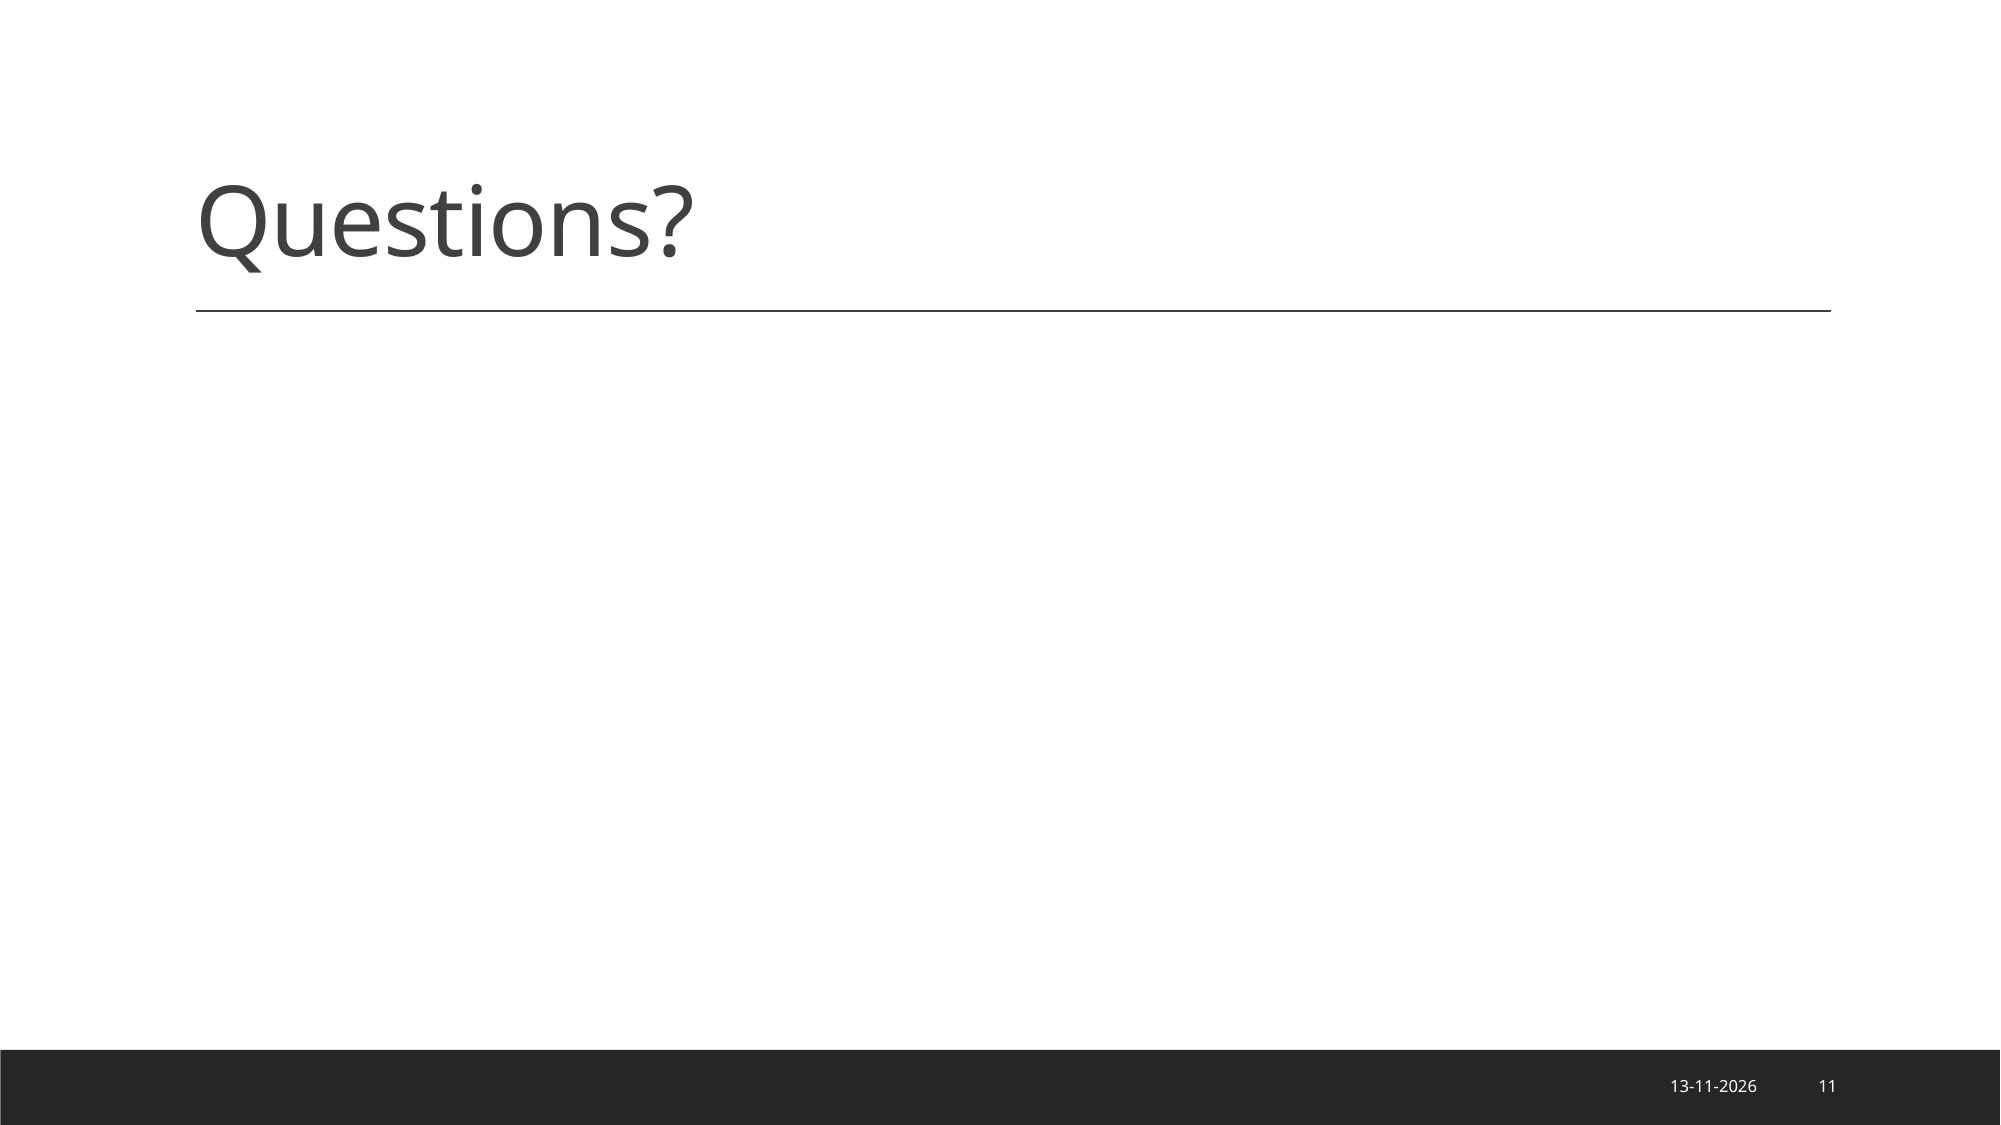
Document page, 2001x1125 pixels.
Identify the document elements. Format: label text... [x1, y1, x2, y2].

title Questions? [180, 47, 1830, 285]
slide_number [1348, 1057, 1773, 1118]
slide_number 11 [1803, 1057, 1932, 1118]
